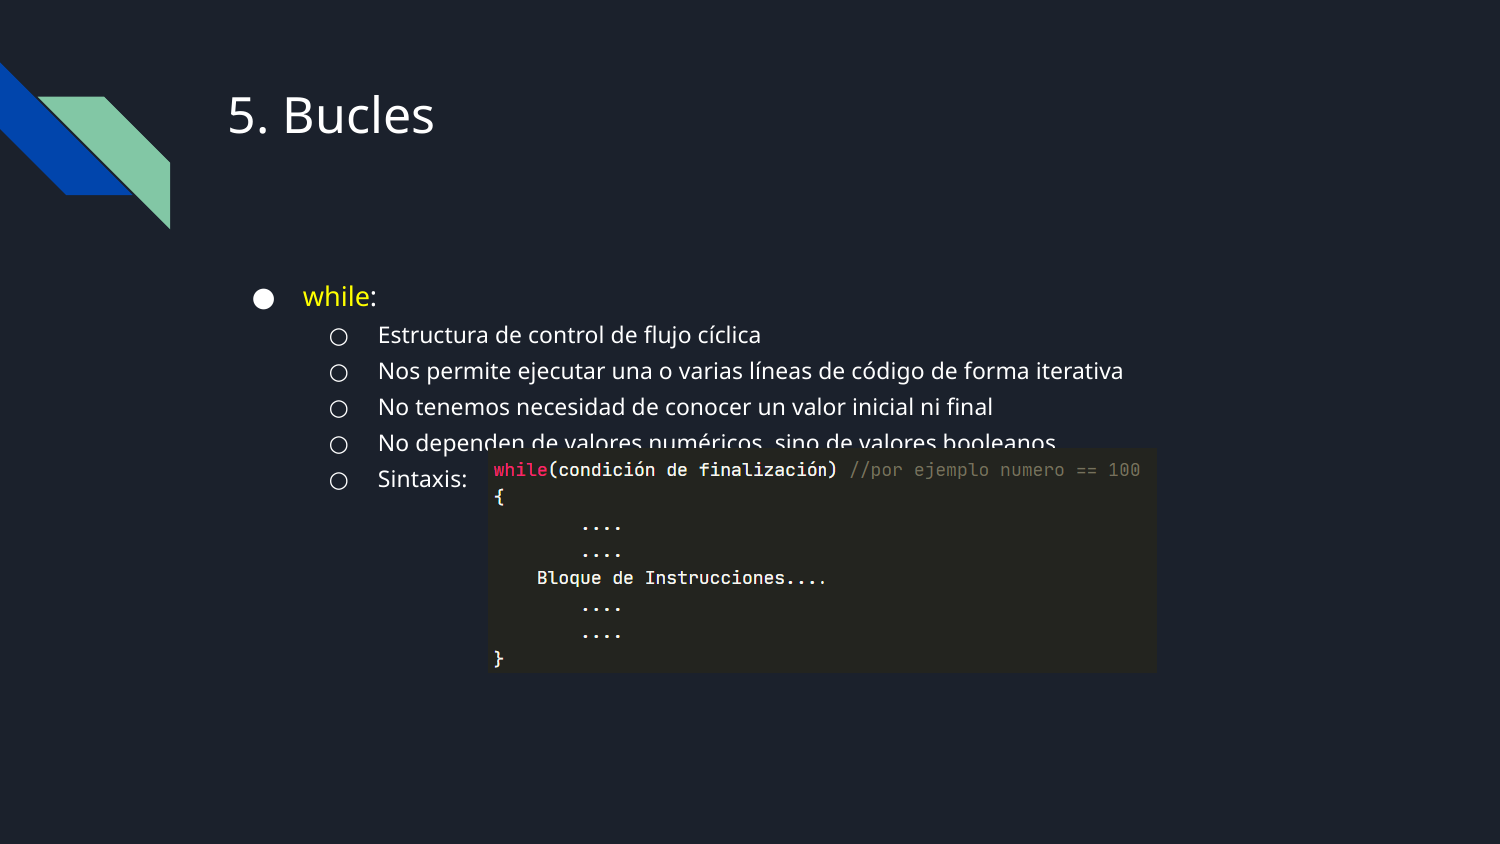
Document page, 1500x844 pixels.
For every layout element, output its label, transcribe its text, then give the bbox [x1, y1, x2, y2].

picture [487, 448, 1158, 674]
title 5. Bucles [212, 64, 1368, 215]
list while: Estructura de control de flujo cíclica Nos permite ejecutar una o varias líneas de código de forma iterativa No tenemos necesidad de conocer un valor inicial ni final No dependen de valores numéricos, sino de valores booleanos. Sintaxis: [212, 257, 1368, 735]
